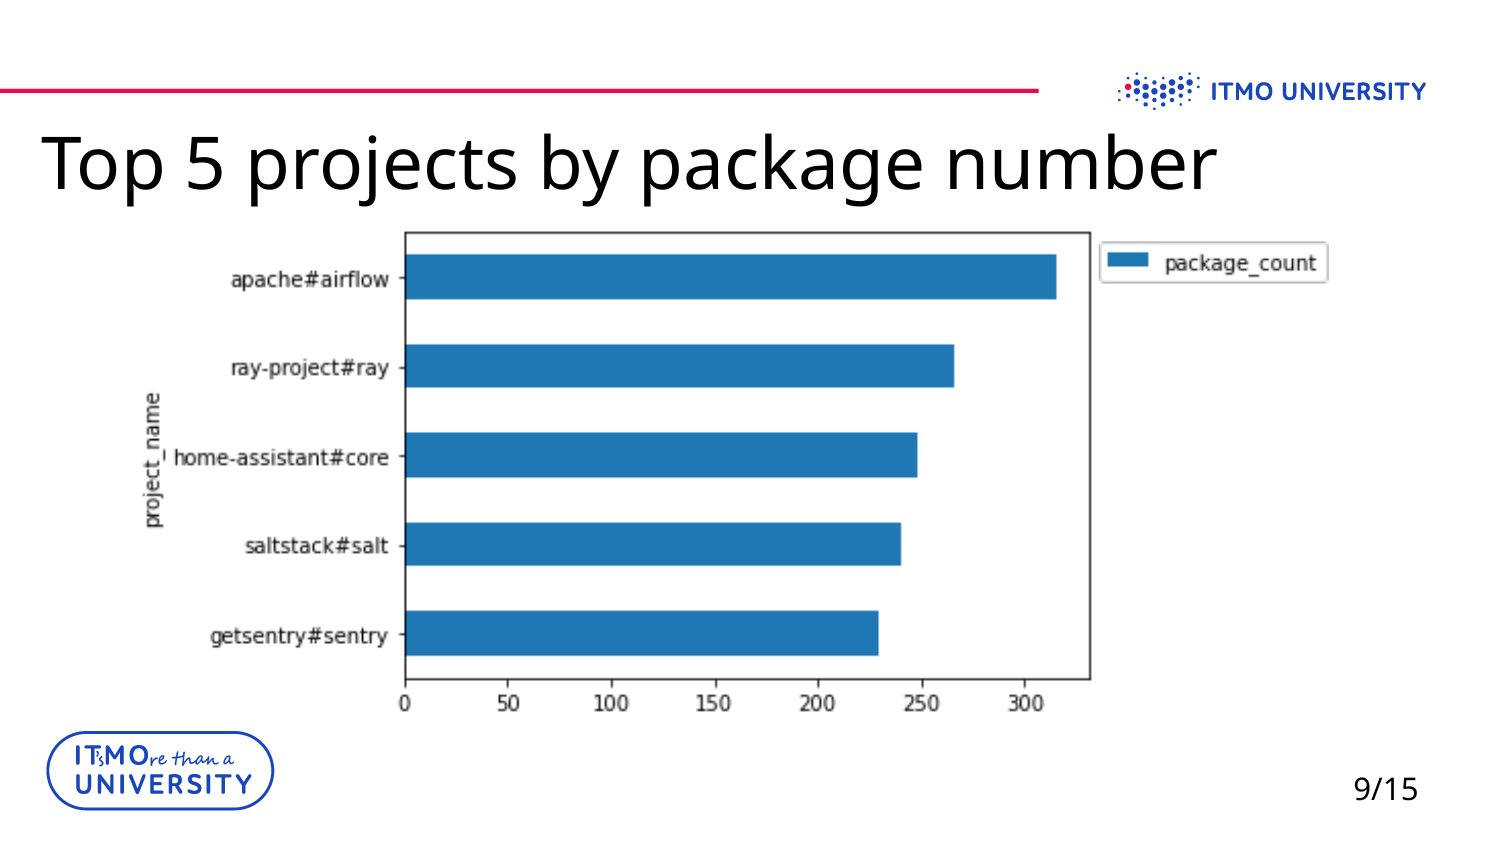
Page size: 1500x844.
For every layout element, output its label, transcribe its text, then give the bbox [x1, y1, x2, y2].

picture [0, 0, 1500, 844]
text_box 9/15 [1338, 754, 1463, 822]
text_box Top 5 projects by package number [26, 101, 1440, 220]
